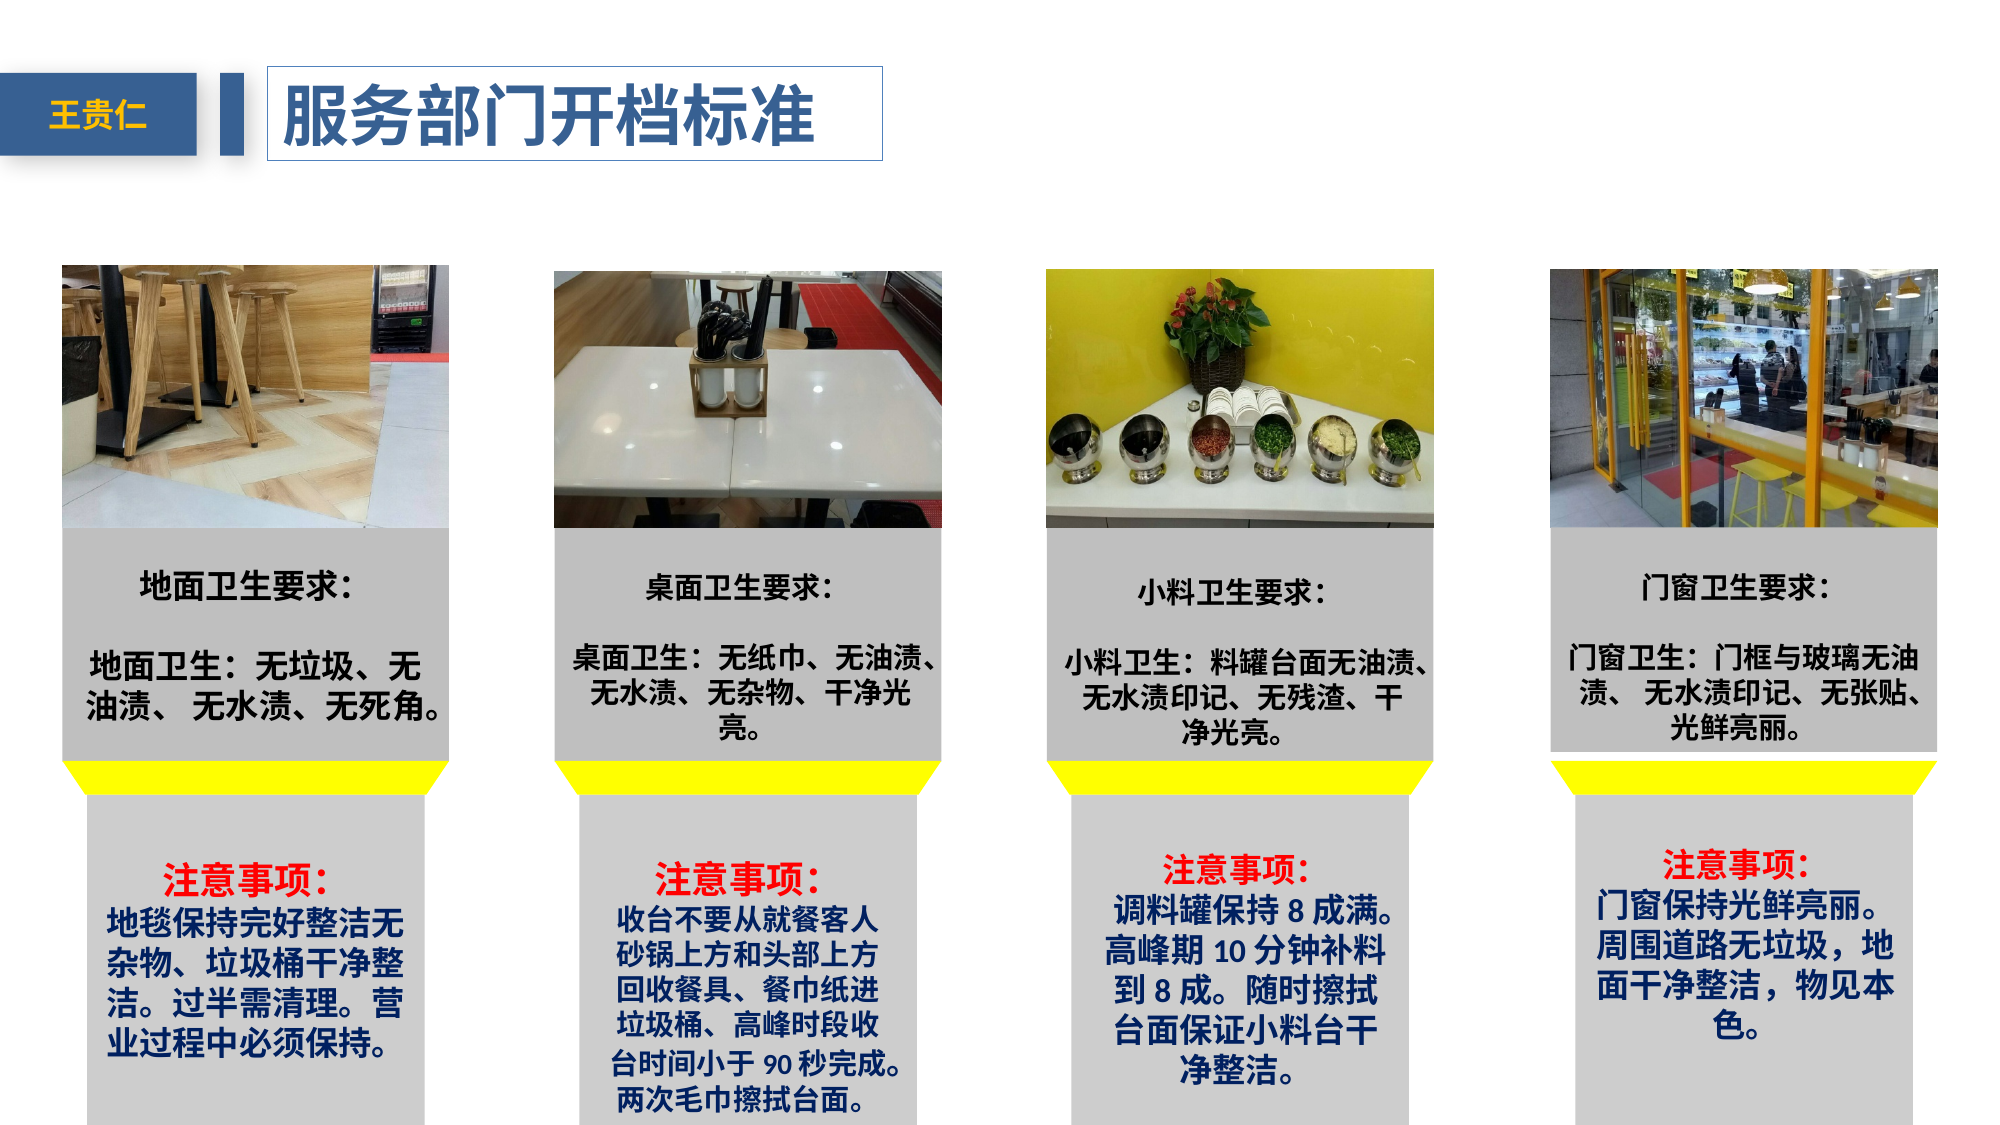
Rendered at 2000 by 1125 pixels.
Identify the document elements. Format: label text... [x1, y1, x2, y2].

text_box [1550, 760, 1938, 1125]
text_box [1046, 534, 1434, 1125]
picture [554, 270, 942, 528]
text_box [62, 534, 450, 1125]
text_box 服务部门开档标准 [267, 66, 883, 161]
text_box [554, 534, 942, 1125]
picture [62, 265, 450, 528]
text_box [218, 71, 246, 158]
picture [1550, 269, 1938, 528]
picture [1046, 269, 1434, 528]
text_box 门窗卫生要求： 门窗卫生：门框与玻璃无油渍、 无水渍印记、无张贴、光鲜亮丽。 [1550, 535, 1938, 752]
text_box 王贵仁 [0, 71, 199, 158]
